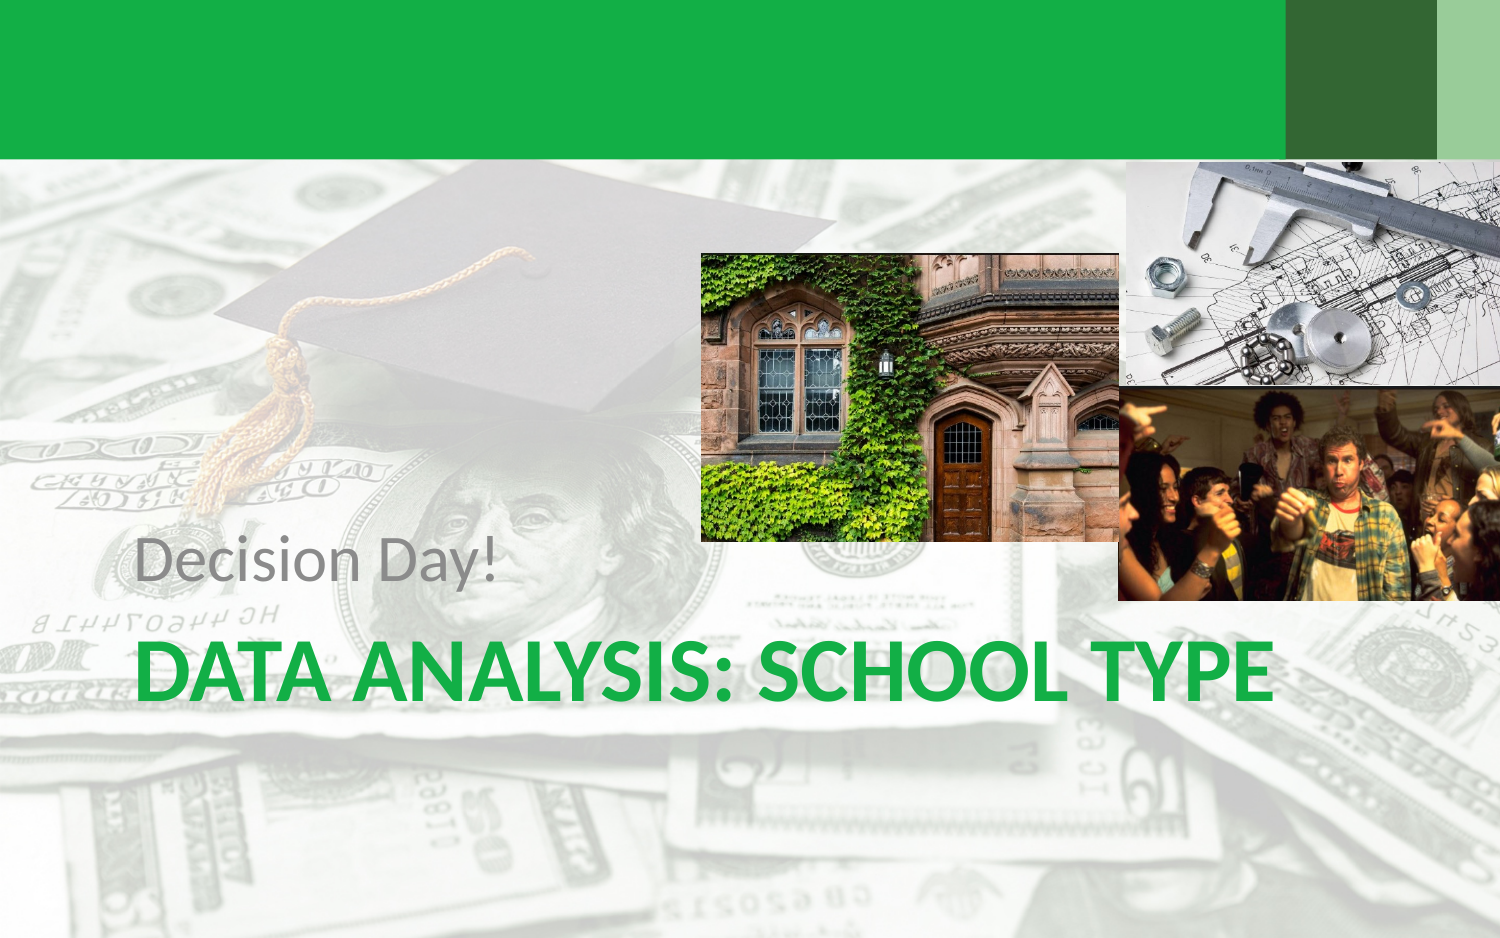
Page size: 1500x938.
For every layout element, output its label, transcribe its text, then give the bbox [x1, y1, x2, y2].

title Data Analysis: SCHOOL TYPE [118, 603, 1394, 789]
list Decision Day! [118, 397, 1113, 603]
picture [0, 160, 1500, 938]
